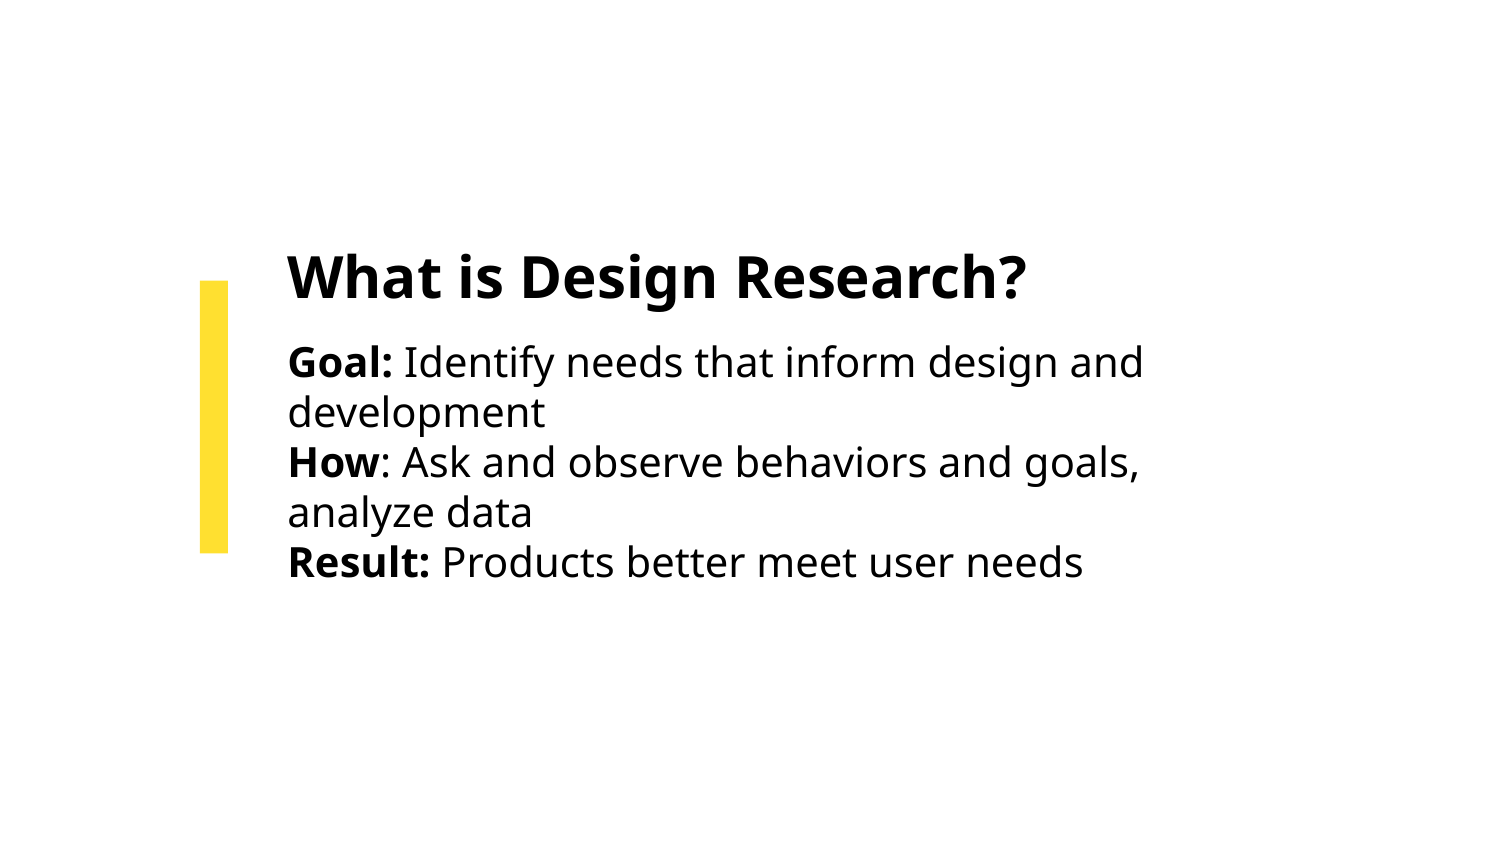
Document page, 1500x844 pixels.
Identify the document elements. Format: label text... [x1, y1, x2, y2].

subtitle Goal: Identify needs that inform design and development How: Ask and observe behaviors and goals, analyze data Result: Products better meet user needs [272, 320, 1255, 491]
title What is Design Research? [272, 225, 1103, 320]
